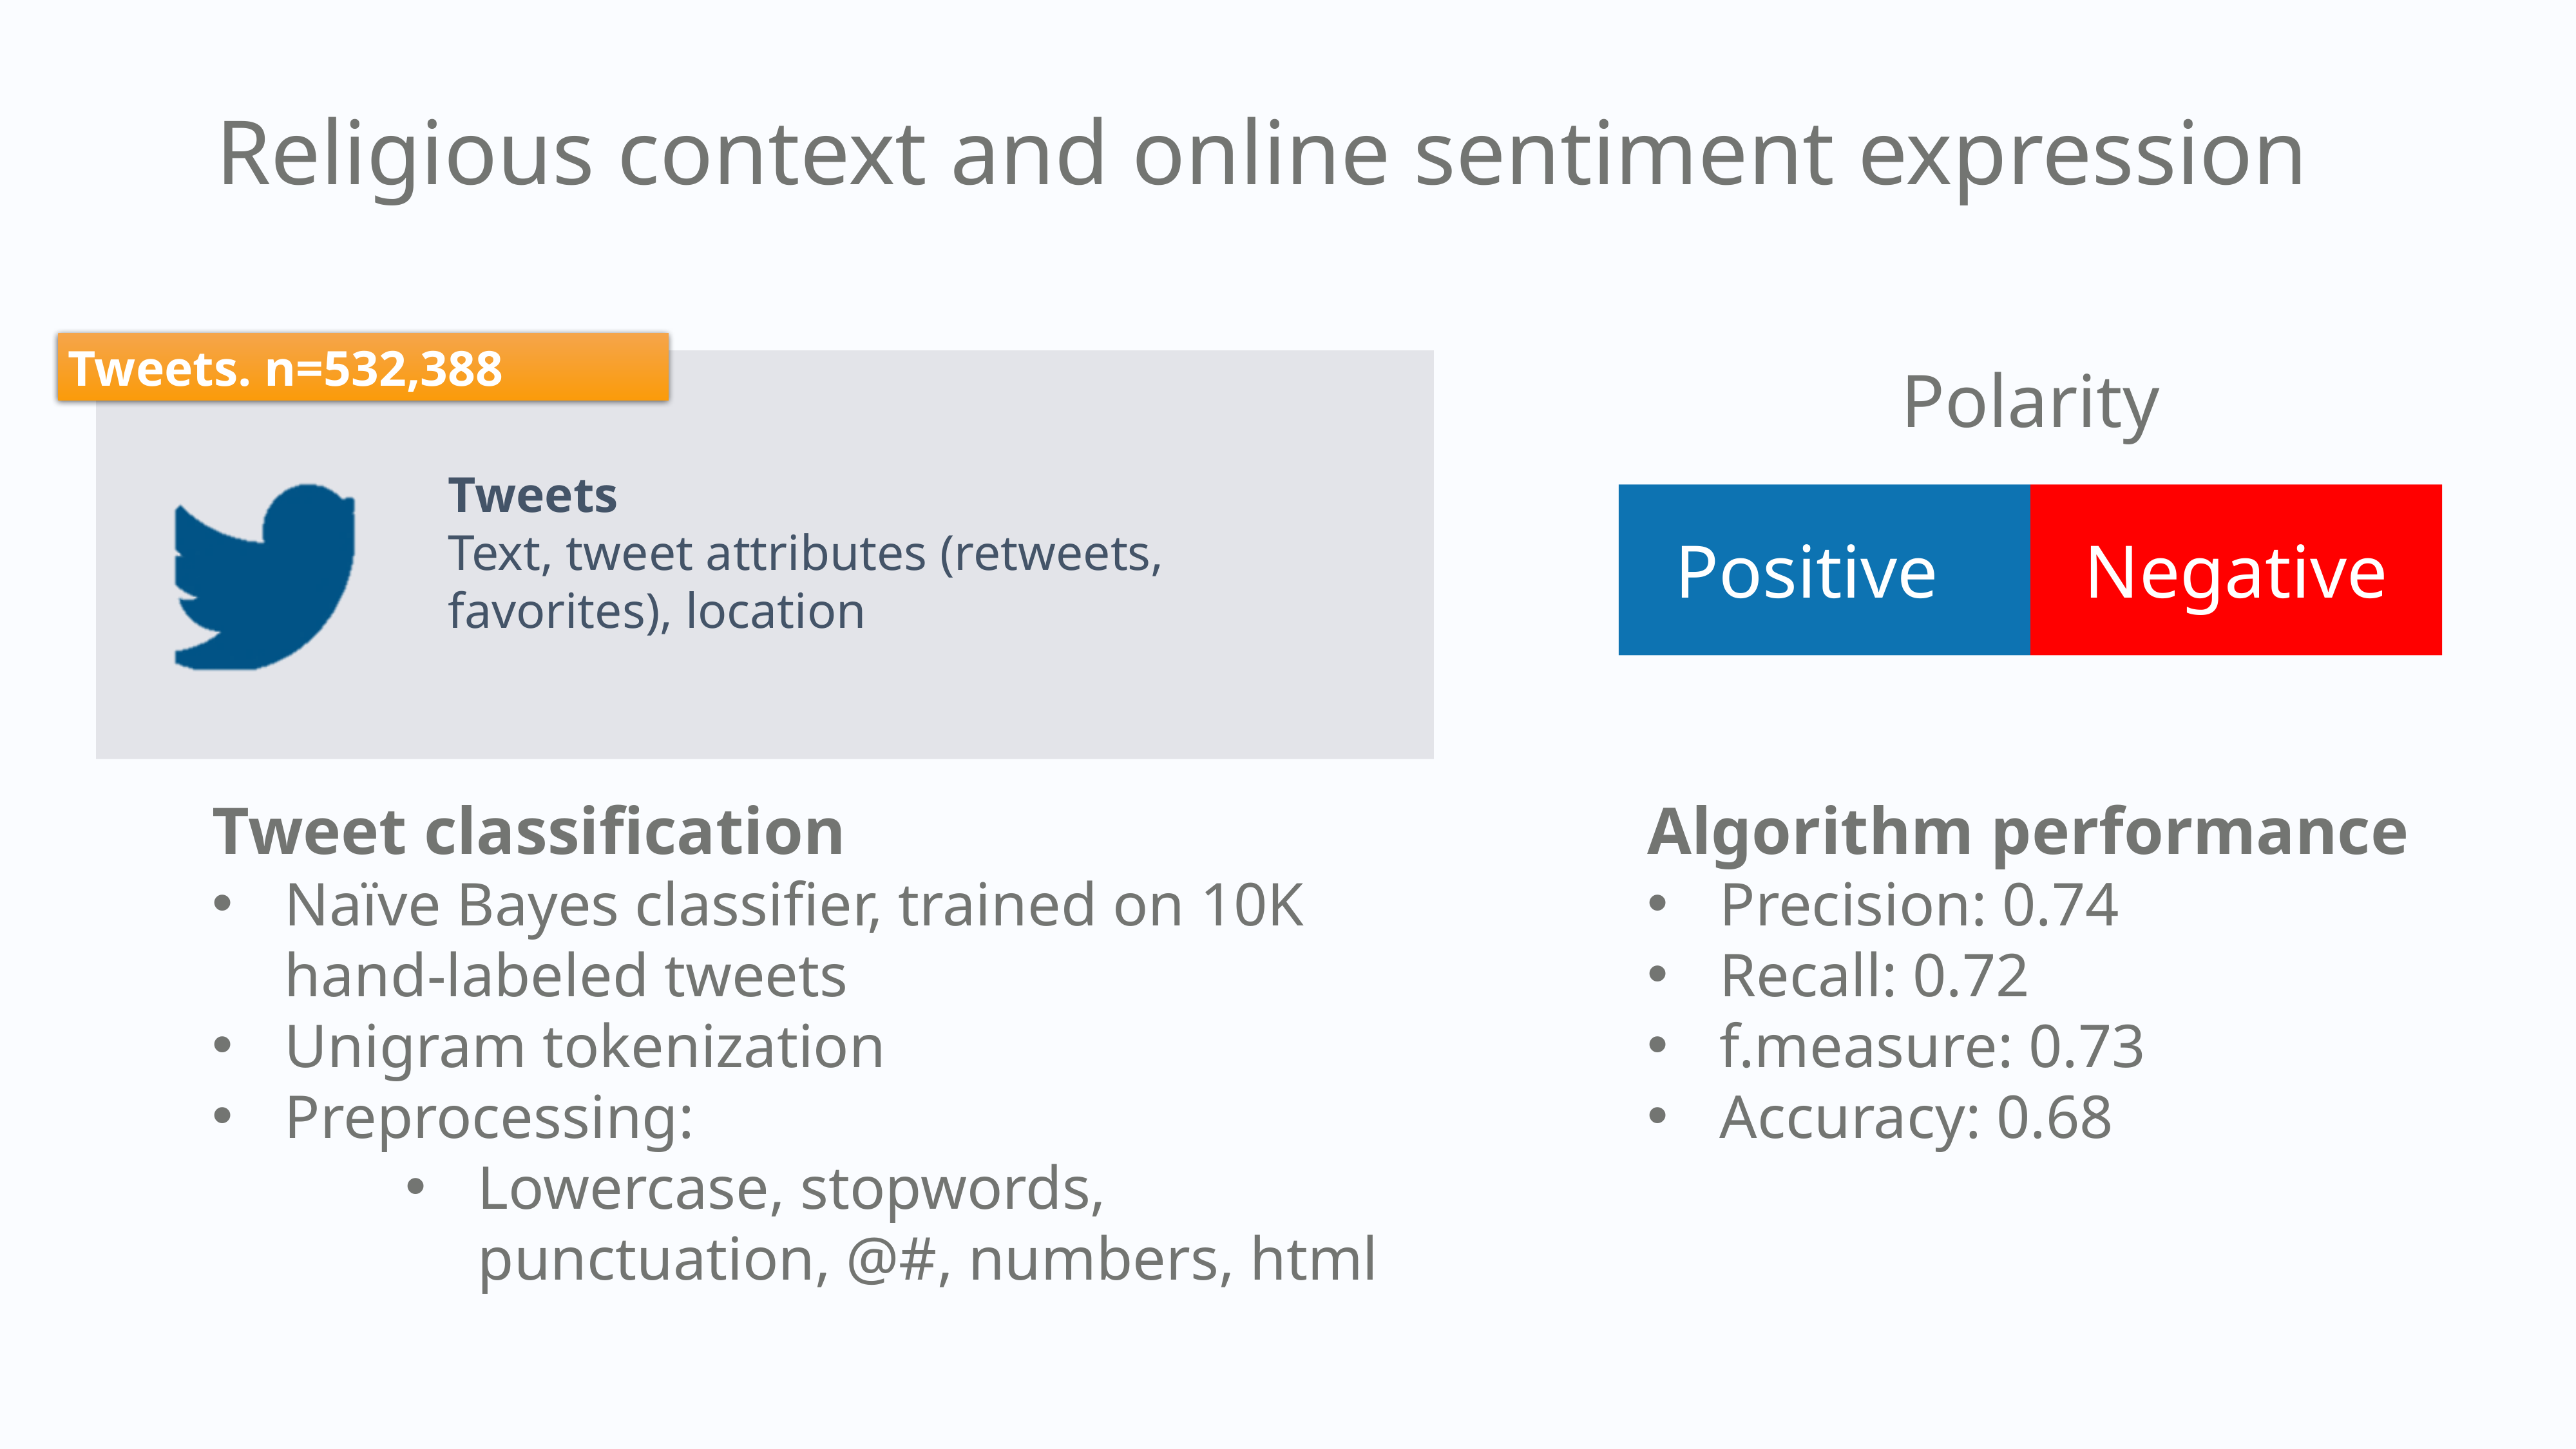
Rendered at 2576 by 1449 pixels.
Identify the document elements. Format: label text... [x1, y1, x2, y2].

picture [154, 463, 378, 695]
text_box Polarity [1891, 350, 2170, 447]
text_box Tweets. n=532,388 [58, 333, 669, 401]
text_box [2030, 484, 2443, 656]
text_box Negative [2075, 521, 2398, 618]
text_box Tweet classification Naïve Bayes classifier, trained on 10K hand-labeled tweets Unigram tokenization Preprocessing: Lowercase, stopwords, punctuation, @#, numbers, html [202, 784, 1468, 1297]
text_box Positive [1665, 521, 1949, 618]
text_box [1618, 484, 2030, 656]
text_box [96, 350, 1434, 759]
text_box Tweets Text, tweet attributes (retweets, favorites), location [438, 459, 1232, 643]
text_box Religious context and online sentiment expression [58, 91, 2467, 207]
text_box Algorithm performance Precision: 0.74 Recall: 0.72 f.measure: 0.73 Accuracy: 0.68 [1637, 784, 2564, 1155]
